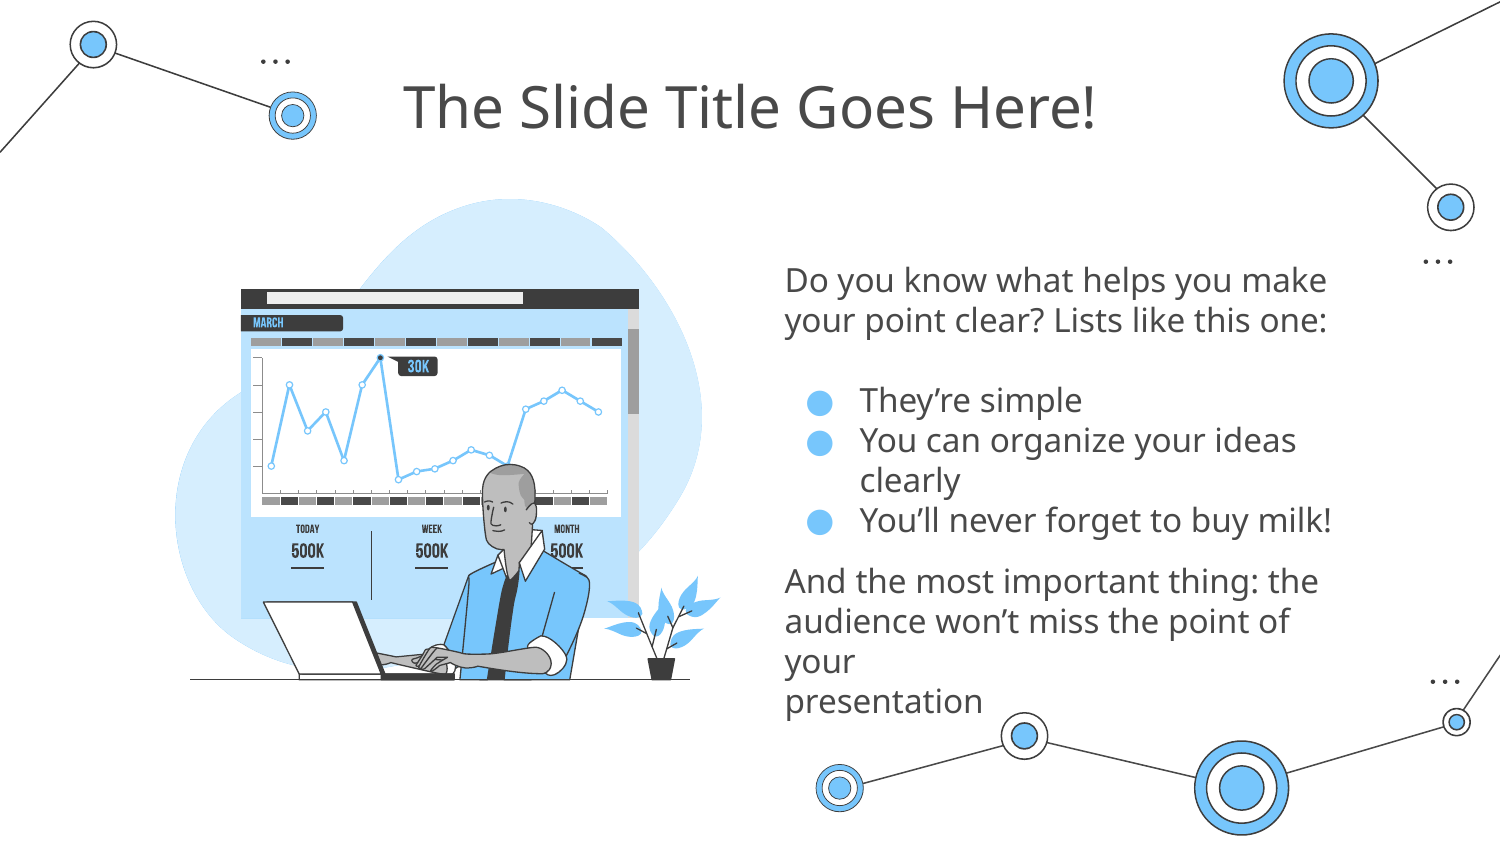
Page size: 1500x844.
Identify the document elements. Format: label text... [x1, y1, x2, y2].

subtitle Do you know what helps you make your point clear? Lists like this one: They’re simple You can organize your ideas clearly You’ll never forget to buy milk! And the most important thing: the audience won’t miss the point of your presentation [769, 244, 1353, 681]
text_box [147, 198, 736, 681]
title The Slide Title Goes Here! [208, 55, 1293, 146]
